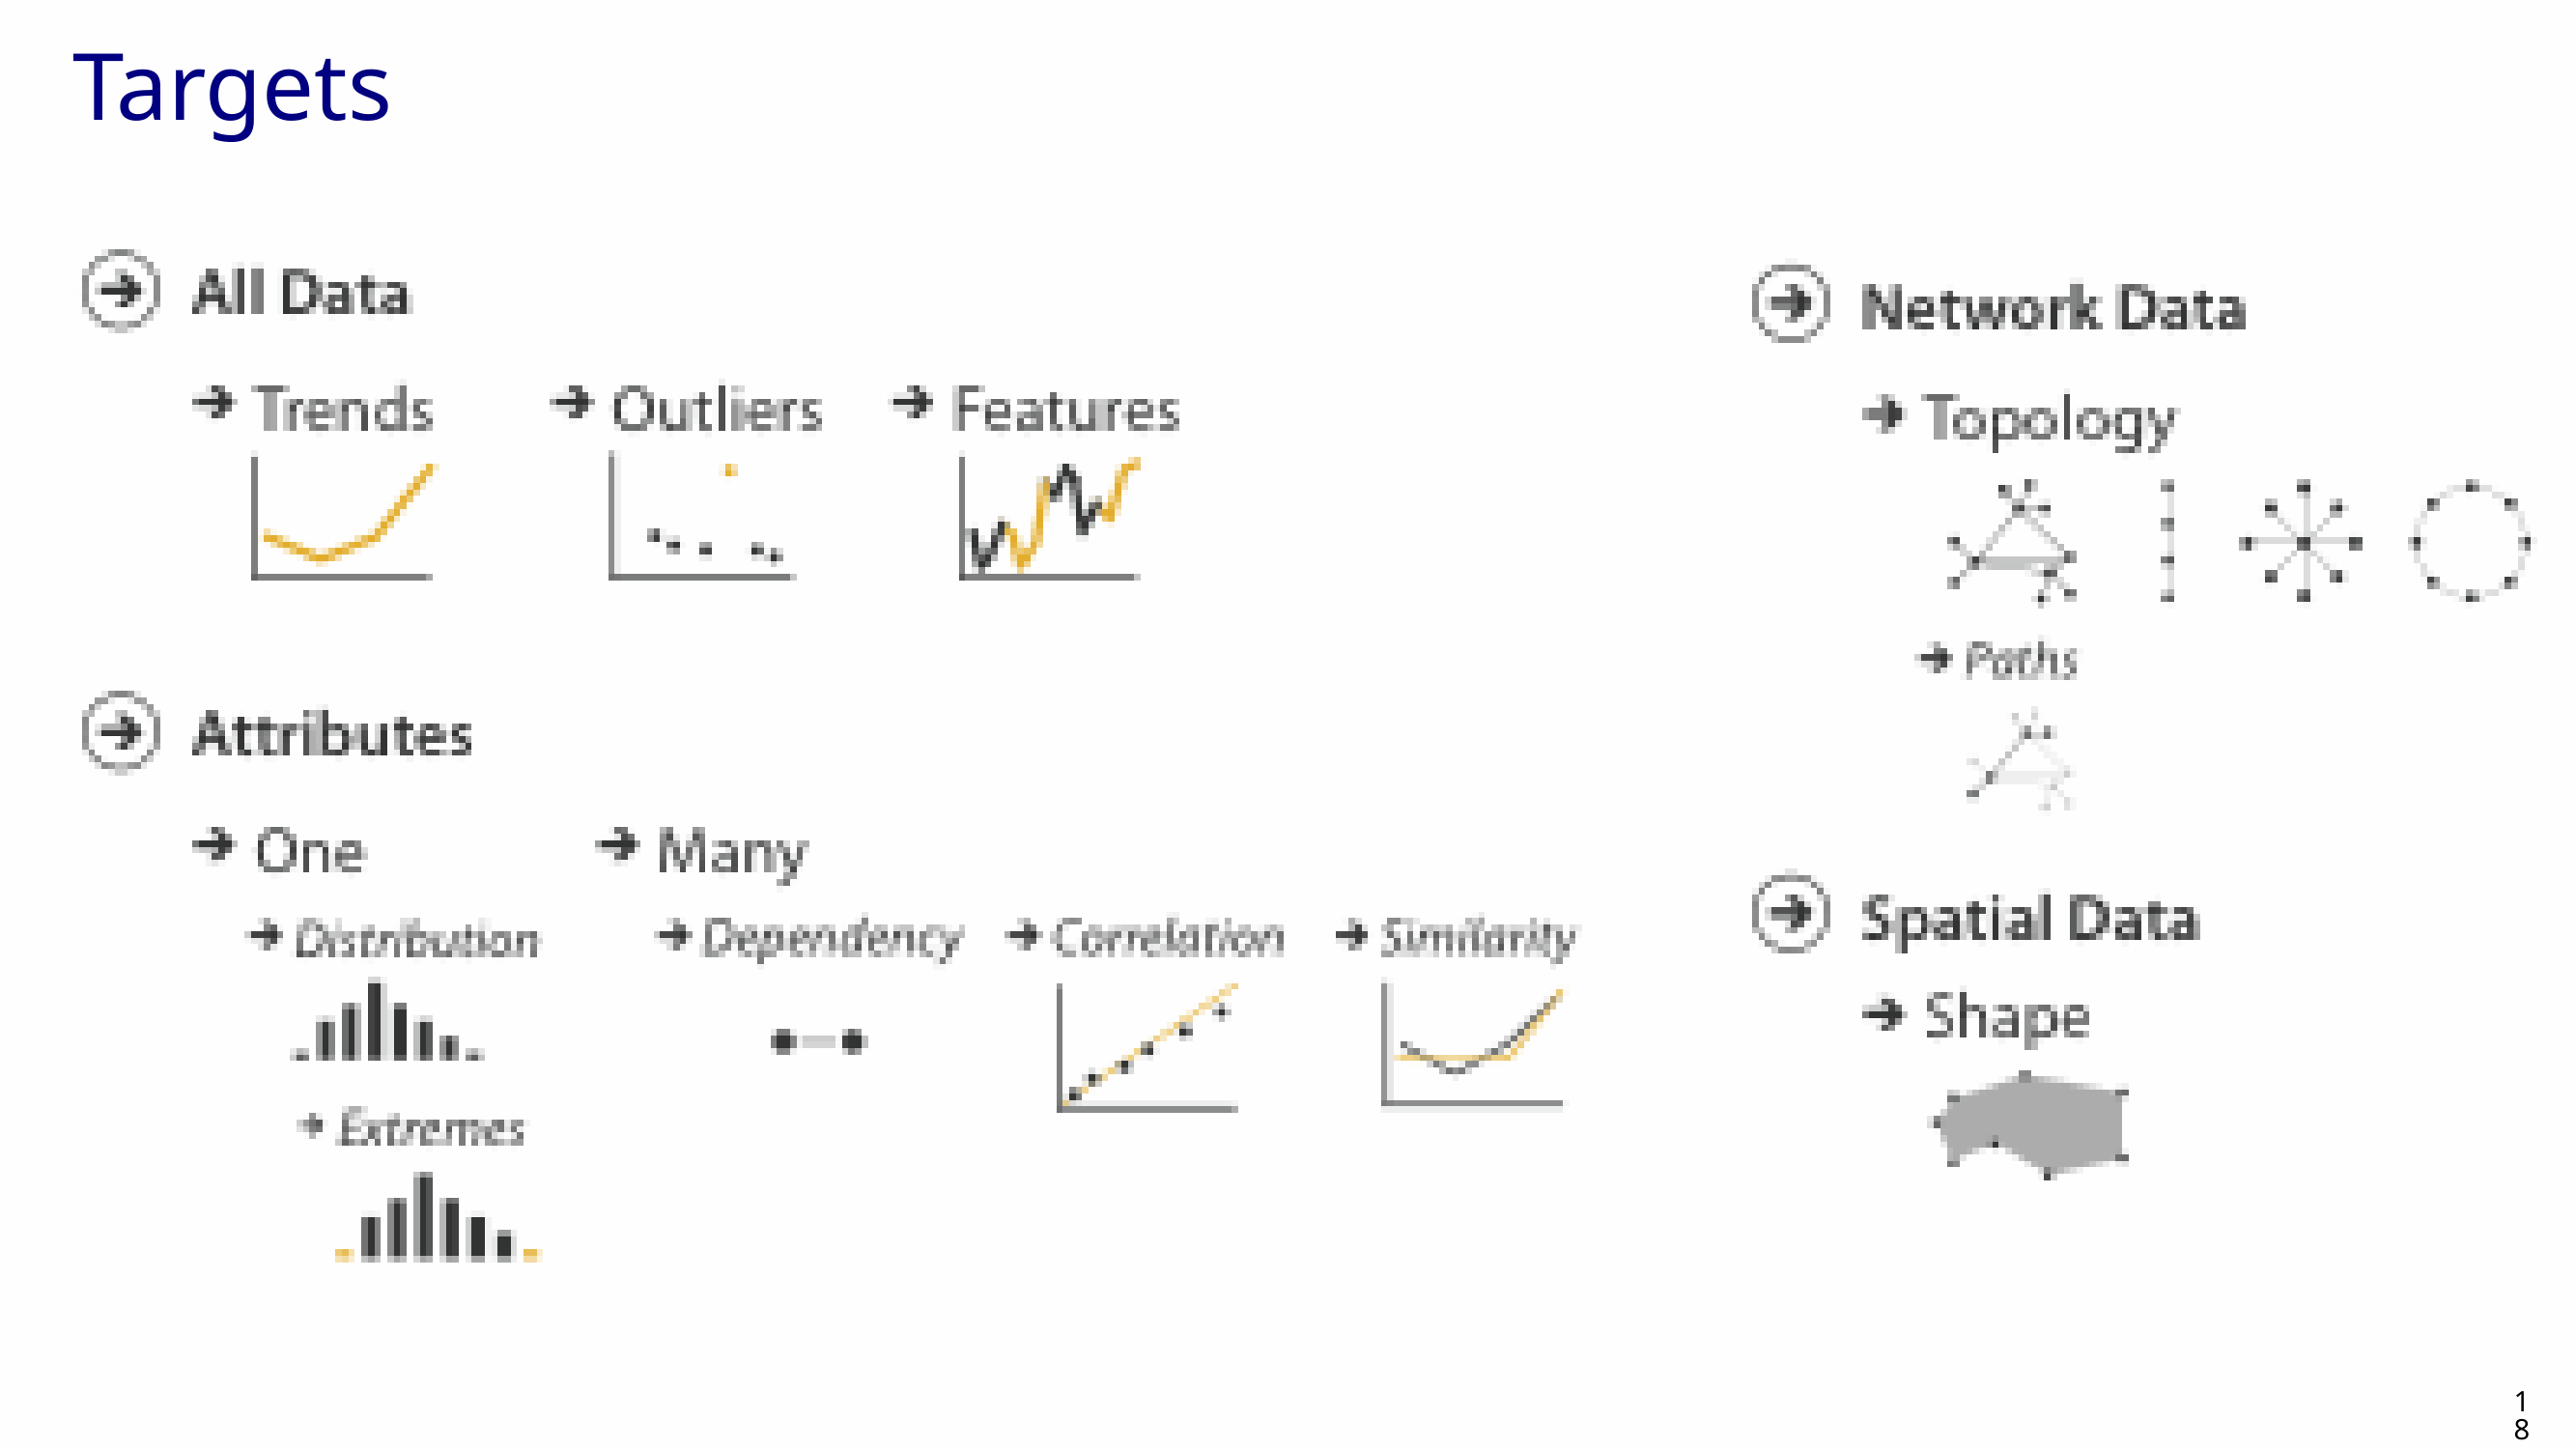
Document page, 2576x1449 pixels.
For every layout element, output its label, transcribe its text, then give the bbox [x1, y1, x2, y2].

picture [0, 216, 1622, 1367]
title Targets [66, 0, 2576, 167]
slide_number 18 [2499, 1377, 2542, 1421]
picture [1700, 196, 2558, 1213]
